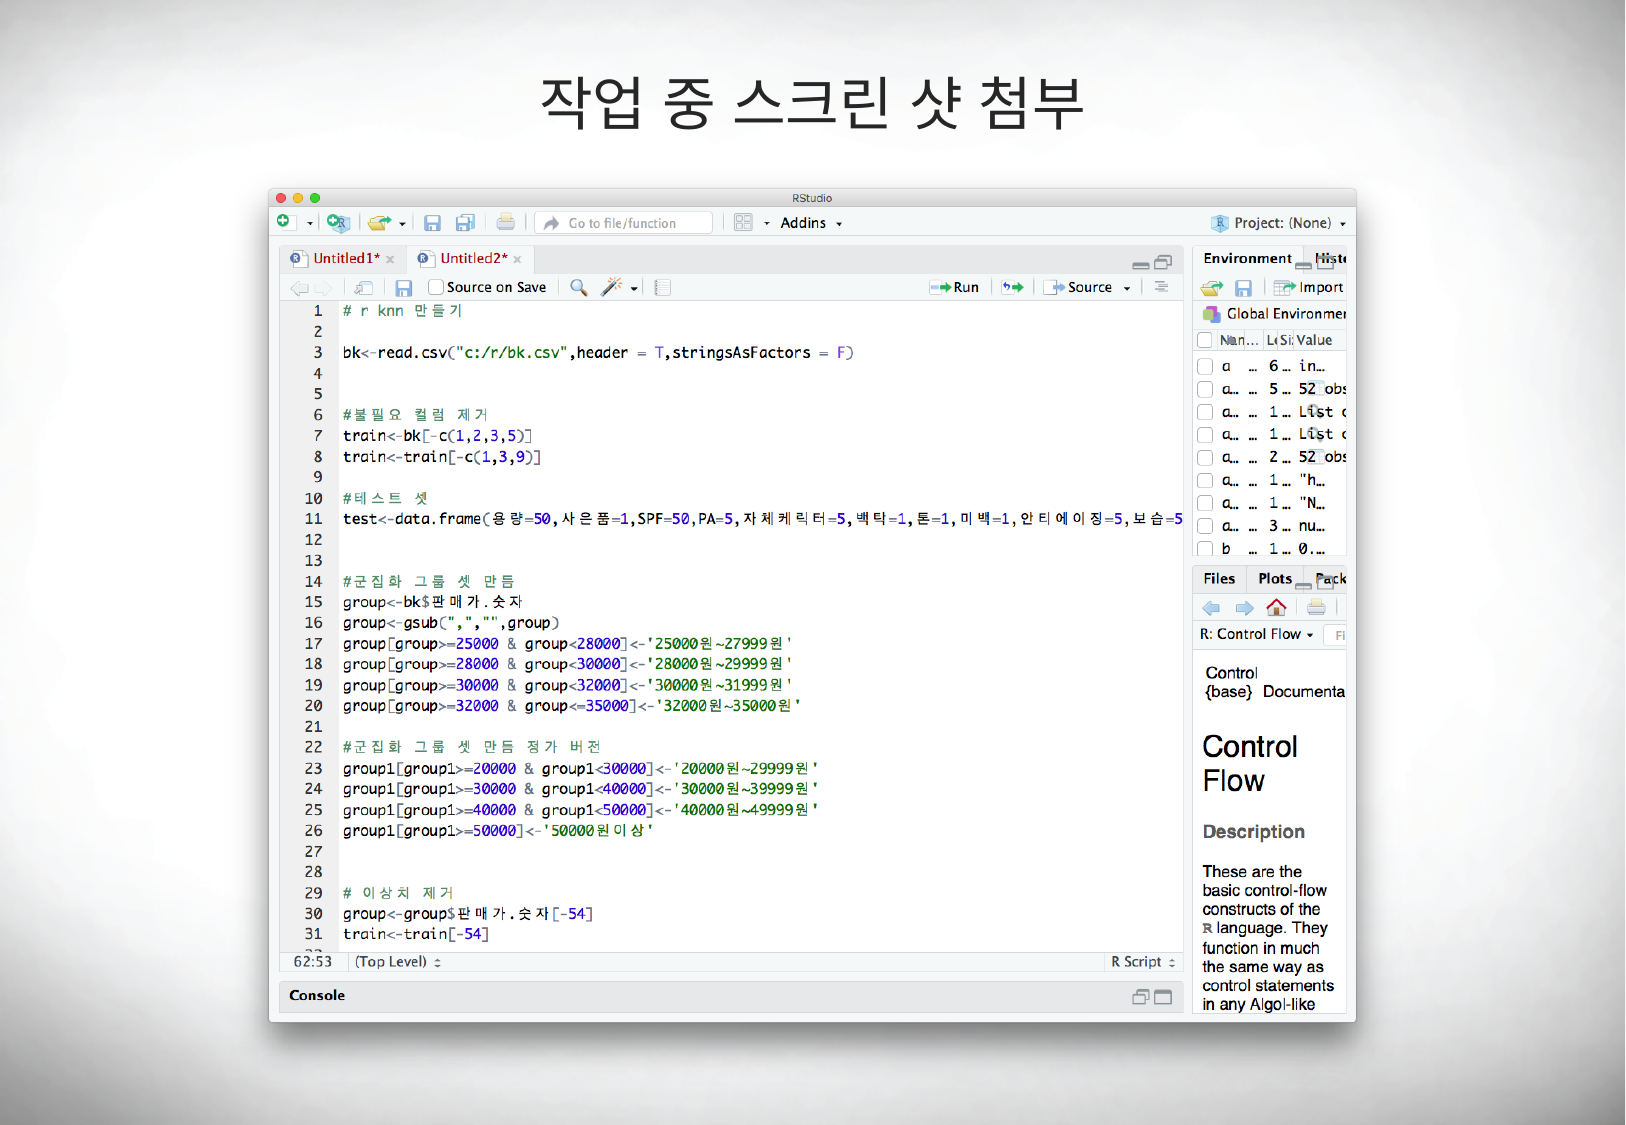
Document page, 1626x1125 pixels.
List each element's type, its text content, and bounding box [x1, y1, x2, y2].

text_box 작업 중 스크린 샷 첨부 [0, 59, 1625, 145]
picture [0, 0, 1626, 1125]
